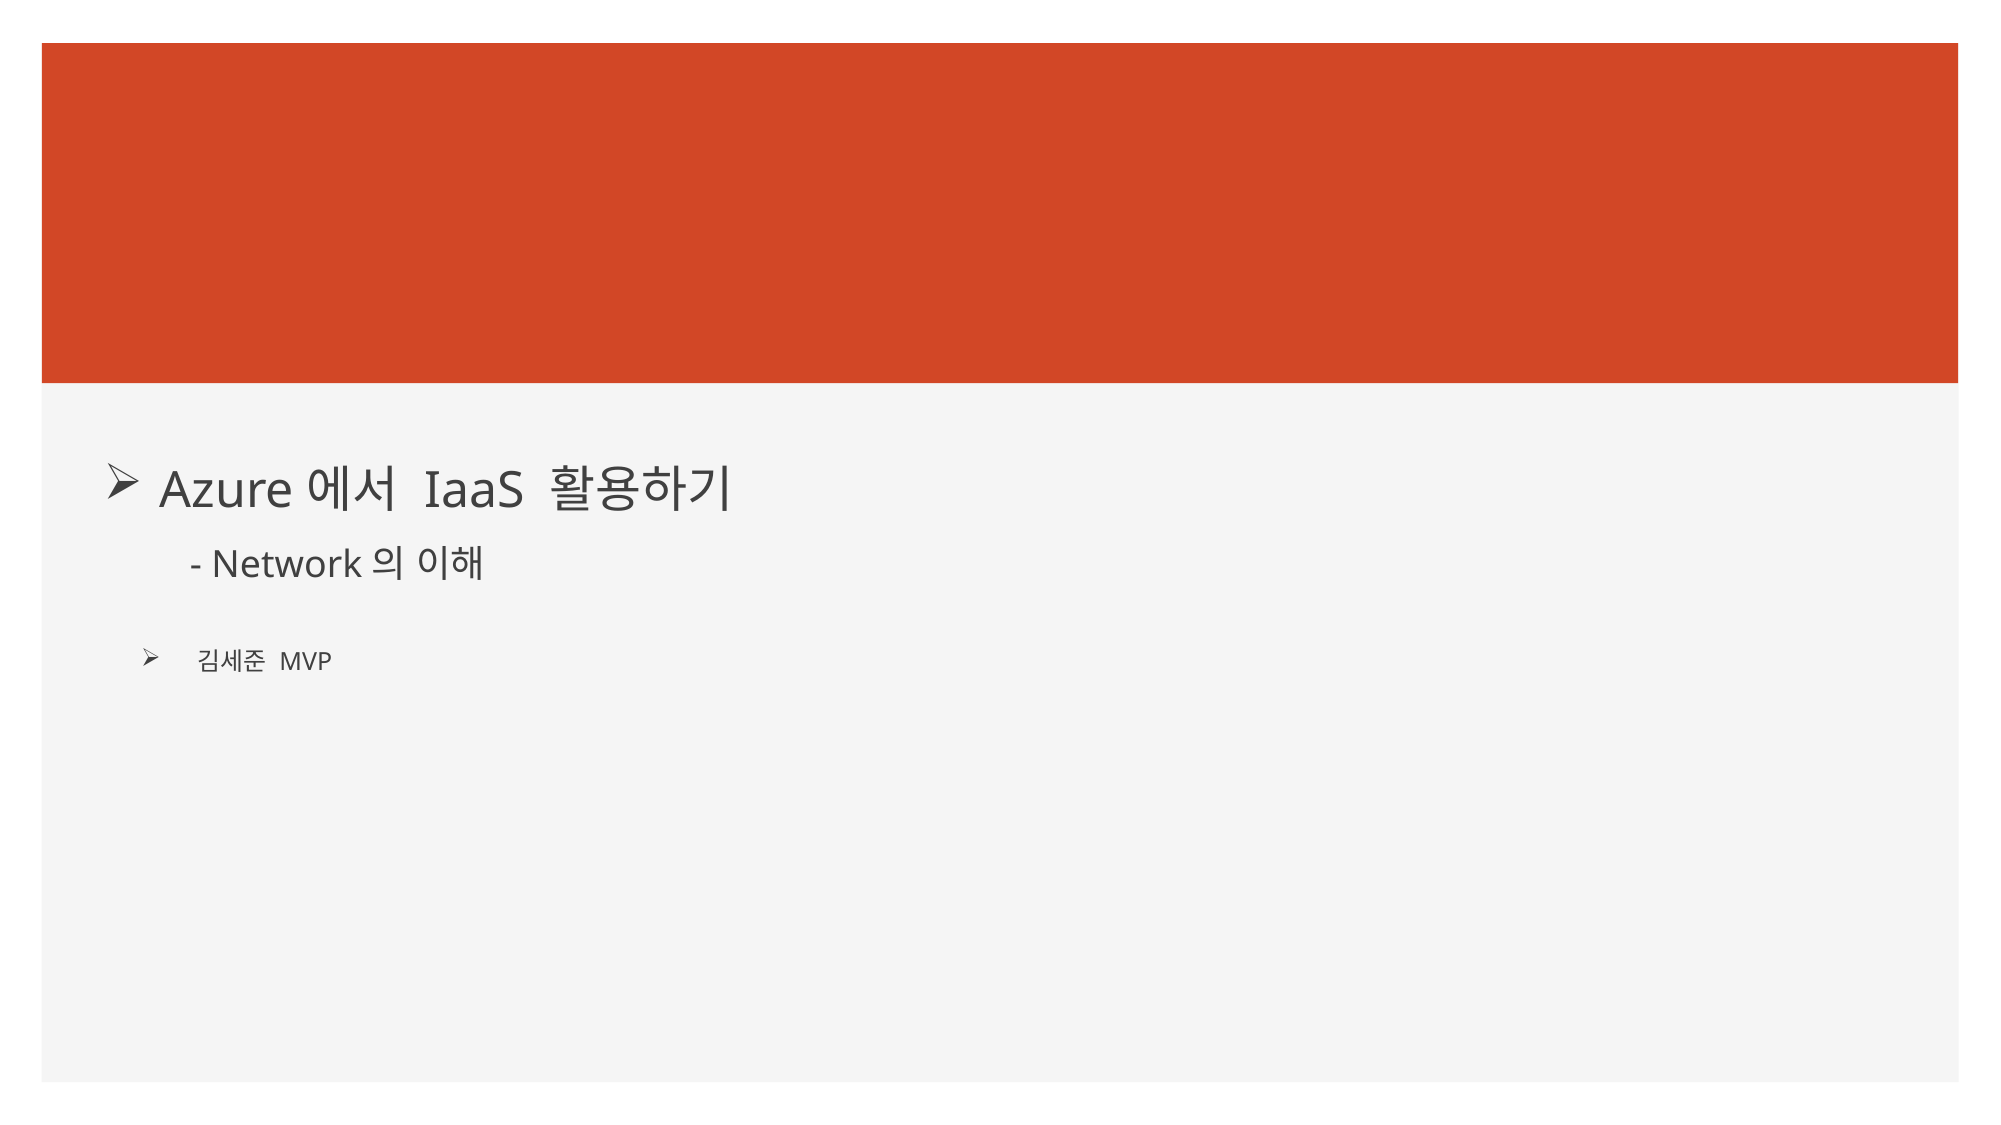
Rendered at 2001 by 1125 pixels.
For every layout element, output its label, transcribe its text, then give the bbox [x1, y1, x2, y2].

list Azure에서 IaaS 활용하기 - Network의 이해 김세준 MVP [88, 420, 1638, 1073]
